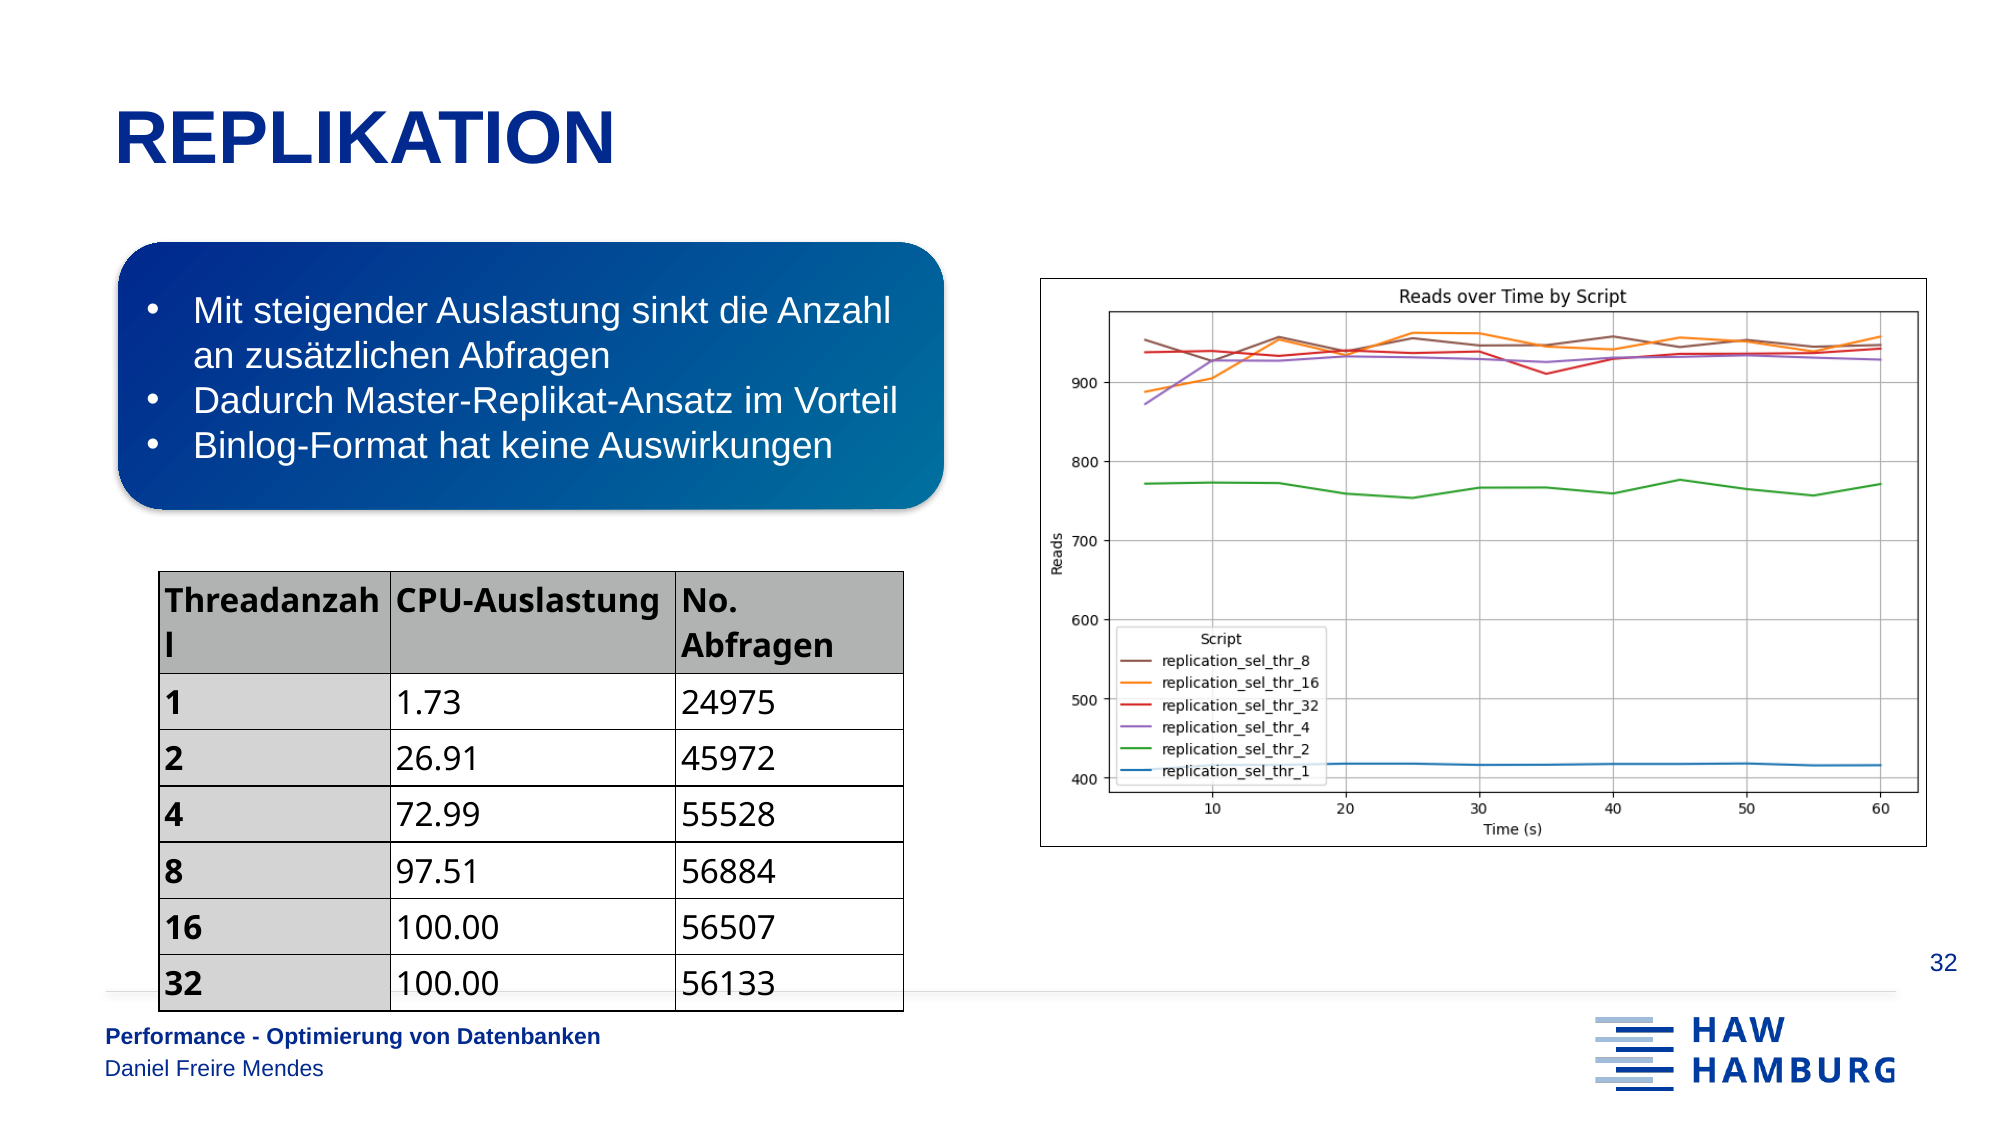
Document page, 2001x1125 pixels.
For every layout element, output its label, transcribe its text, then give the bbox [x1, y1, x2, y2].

table_cell 1.73 [391, 674, 675, 729]
table_cell 45972 [676, 730, 903, 785]
slide_number 32 [1506, 931, 1973, 992]
table_cell 1 [160, 674, 390, 729]
table_cell 55528 [676, 787, 903, 841]
table_header No. Abfragen [676, 572, 903, 673]
table_cell 4 [160, 787, 390, 841]
table_cell 32 [160, 955, 390, 1010]
table_cell 2 [160, 730, 390, 785]
table_cell 56884 [676, 843, 903, 898]
table_cell 56507 [676, 899, 903, 954]
table_cell 24975 [676, 674, 903, 729]
table_cell 97.51 [391, 843, 675, 898]
table_cell 8 [160, 843, 390, 898]
table_header CPU-Auslastung [391, 572, 675, 673]
picture [1040, 277, 1927, 848]
table_cell 100.00 [391, 899, 675, 954]
table_cell 72.99 [391, 787, 675, 841]
table_cell 16 [160, 899, 390, 954]
table_cell 26.91 [391, 730, 675, 785]
table_cell 56133 [676, 955, 903, 1010]
table_header Threadanzahl [160, 572, 390, 673]
table_cell 100.00 [391, 955, 675, 1010]
text_box Mit steigender Auslastung sinkt die Anzahl an zusätzlichen Abfragen Dadurch Master-Replikat-Ansatz im Vorteil Binlog-Format hat keine Auswirkungen [117, 241, 945, 510]
title Replikation [99, 60, 1899, 218]
